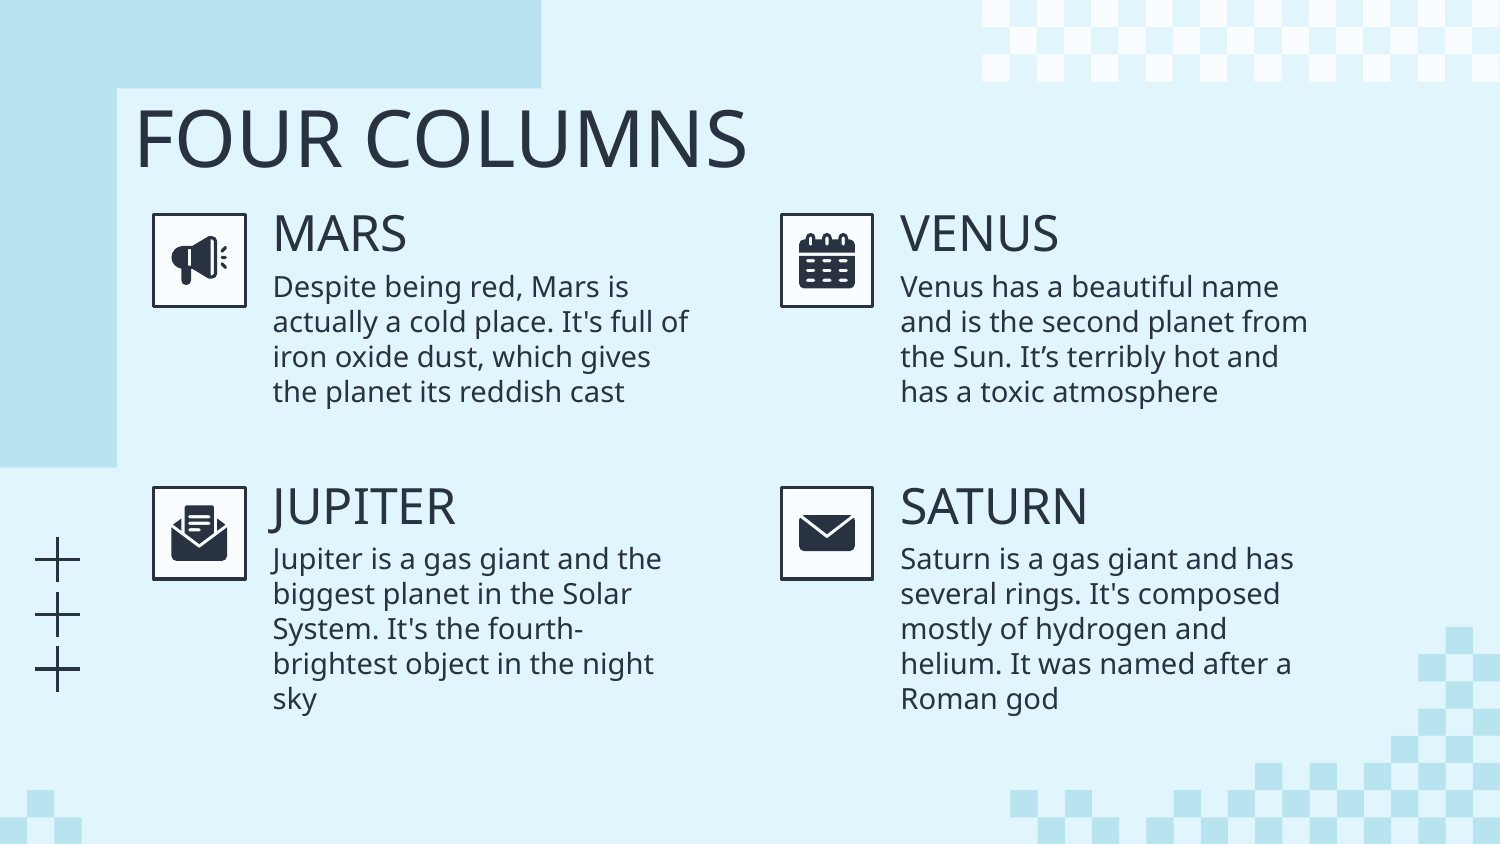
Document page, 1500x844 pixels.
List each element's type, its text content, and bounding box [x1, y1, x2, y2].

subtitle VENUS [885, 214, 1347, 277]
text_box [34, 591, 81, 638]
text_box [34, 646, 81, 692]
text_box [153, 214, 246, 307]
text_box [171, 505, 228, 562]
subtitle Saturn is a gas giant and has several rings. It's composed mostly of hydrogen and helium. It was named after a Roman god [885, 550, 1347, 683]
subtitle JUPITER [257, 487, 719, 525]
subtitle Despite being red, Mars is actually a cold place. It's full of iron oxide dust, which gives the planet its reddish cast [257, 277, 719, 410]
text_box [153, 487, 246, 579]
title FOUR COLUMNS [118, 72, 1382, 167]
text_box [781, 214, 873, 307]
subtitle Jupiter is a gas giant and the biggest planet in the Solar System. It's the fourth-brightest object in the night sky [257, 525, 719, 683]
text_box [798, 514, 855, 552]
subtitle MARS [257, 214, 719, 277]
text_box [798, 232, 855, 289]
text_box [34, 537, 81, 583]
subtitle Venus has a beautiful name and is the second planet from the Sun. It’s terribly hot and has a toxic atmosphere [885, 277, 1347, 410]
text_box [171, 235, 228, 286]
text_box [781, 487, 873, 579]
subtitle SATURN [885, 487, 1347, 550]
